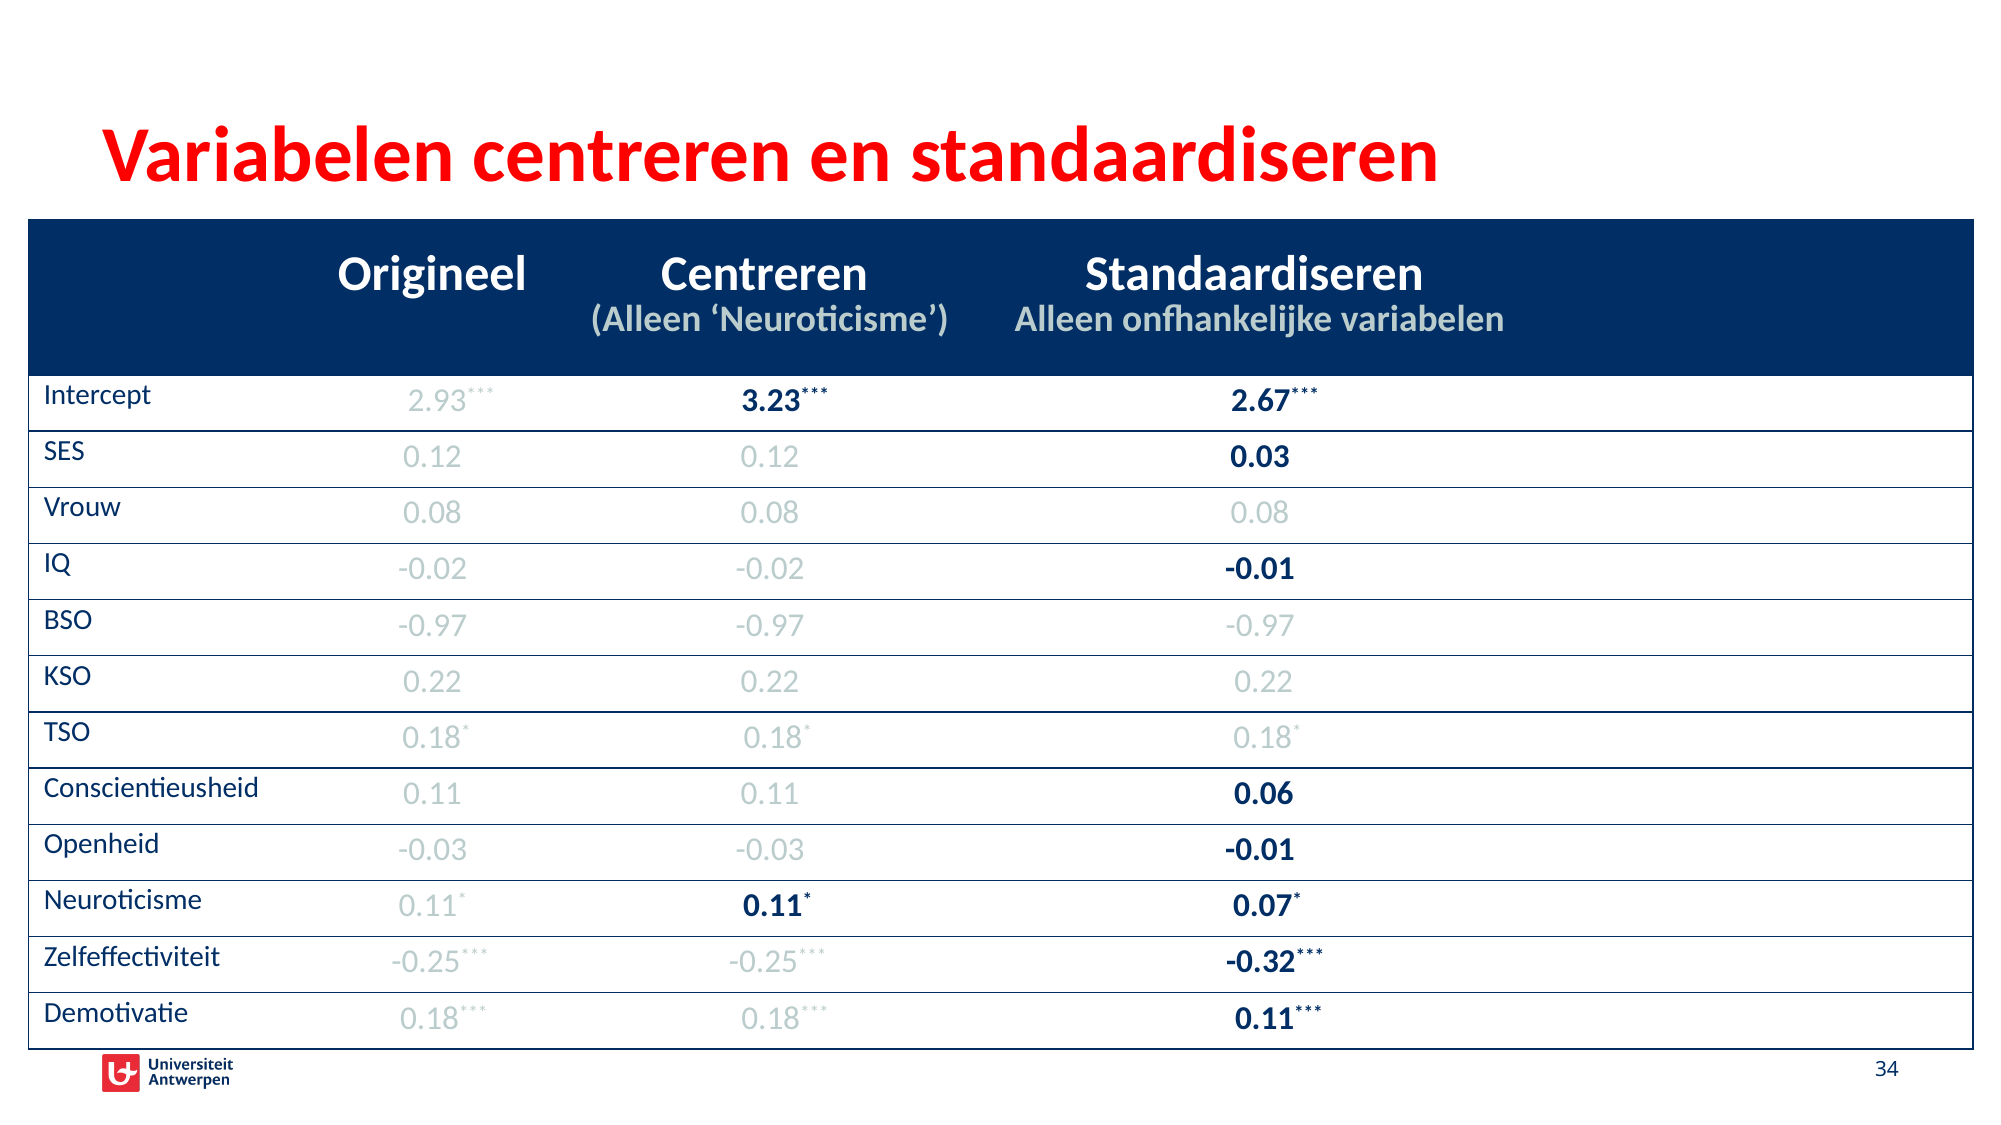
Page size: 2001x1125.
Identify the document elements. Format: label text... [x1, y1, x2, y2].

table_cell 2.67*** [975, 376, 1545, 430]
table_header Standaardiseren Alleen onfhankelijke variabelen [975, 220, 1545, 374]
table_cell 0.18* [565, 713, 975, 767]
table_cell Demotivatie [29, 993, 300, 1048]
table_cell TSO [29, 713, 300, 767]
table_cell [1545, 376, 1972, 430]
table_cell [1545, 656, 1972, 711]
table_cell Zelfeffectiviteit [29, 937, 300, 992]
slide_number 34 [1463, 1050, 1914, 1100]
table_cell 0.18*** [300, 993, 565, 1048]
table_cell -0.01 [975, 544, 1545, 599]
table_cell [1545, 488, 1972, 543]
table_cell Conscientieusheid [29, 769, 300, 824]
table_cell 0.08 [300, 488, 565, 543]
picture [102, 1054, 233, 1092]
table_cell 3.23*** [565, 376, 975, 430]
table_cell 0.11* [565, 881, 975, 936]
table_cell 0.18* [975, 713, 1545, 767]
table_cell [1545, 769, 1972, 824]
table_cell -0.02 [300, 544, 565, 599]
table_cell 2.93*** [300, 376, 565, 430]
table_cell 0.12 [565, 432, 975, 487]
table_cell 0.03 [975, 432, 1545, 487]
table_cell 0.18*** [565, 993, 975, 1048]
table_cell [1545, 600, 1972, 655]
table_cell 0.22 [300, 656, 565, 711]
table_cell -0.02 [565, 544, 975, 599]
table_cell [1545, 825, 1972, 880]
title Variabelen centreren en standaardiseren [102, 101, 1898, 219]
table_cell IQ [29, 544, 300, 599]
table_cell -0.25*** [565, 937, 975, 992]
table_cell 0.18* [300, 713, 565, 767]
table_cell -0.03 [565, 825, 975, 880]
table_cell [1545, 937, 1972, 992]
table_cell SES [29, 432, 300, 487]
table_cell KSO [29, 656, 300, 711]
table_cell [1545, 432, 1972, 487]
table_cell 0.11*** [975, 993, 1545, 1048]
table_cell [1545, 881, 1972, 936]
table_cell -0.97 [565, 600, 975, 655]
table_cell 0.06 [975, 769, 1545, 824]
table_cell BSO [29, 600, 300, 655]
table_cell 0.22 [565, 656, 975, 711]
table_cell 0.22 [975, 656, 1545, 711]
table_cell 0.07* [975, 881, 1545, 936]
table_cell -0.25*** [300, 937, 565, 992]
table_cell -0.32*** [975, 937, 1545, 992]
table_cell -0.97 [300, 600, 565, 655]
table_cell -0.01 [975, 825, 1545, 880]
table_cell Neuroticisme [29, 881, 300, 936]
table_cell -0.97 [975, 600, 1545, 655]
table_cell [1545, 713, 1972, 767]
table_cell Intercept [29, 376, 300, 430]
table_header Origineel Cc [300, 220, 565, 374]
table_header Centreren (Alleen ‘Neuroticisme’) [565, 220, 975, 374]
table_cell Vrouw [29, 488, 300, 543]
table_cell 0.08 [975, 488, 1545, 543]
table_cell 0.11* [300, 881, 565, 936]
table_cell 0.08 [565, 488, 975, 543]
table_cell 0.11 [300, 769, 565, 824]
table_cell 0.11 [565, 769, 975, 824]
table_header [1545, 220, 1972, 374]
table_cell [1545, 993, 1972, 1048]
table_cell Openheid [29, 825, 300, 880]
table_cell 0.12 [300, 432, 565, 487]
table_header [29, 220, 300, 374]
table_cell [1545, 544, 1972, 599]
table_cell -0.03 [300, 825, 565, 880]
